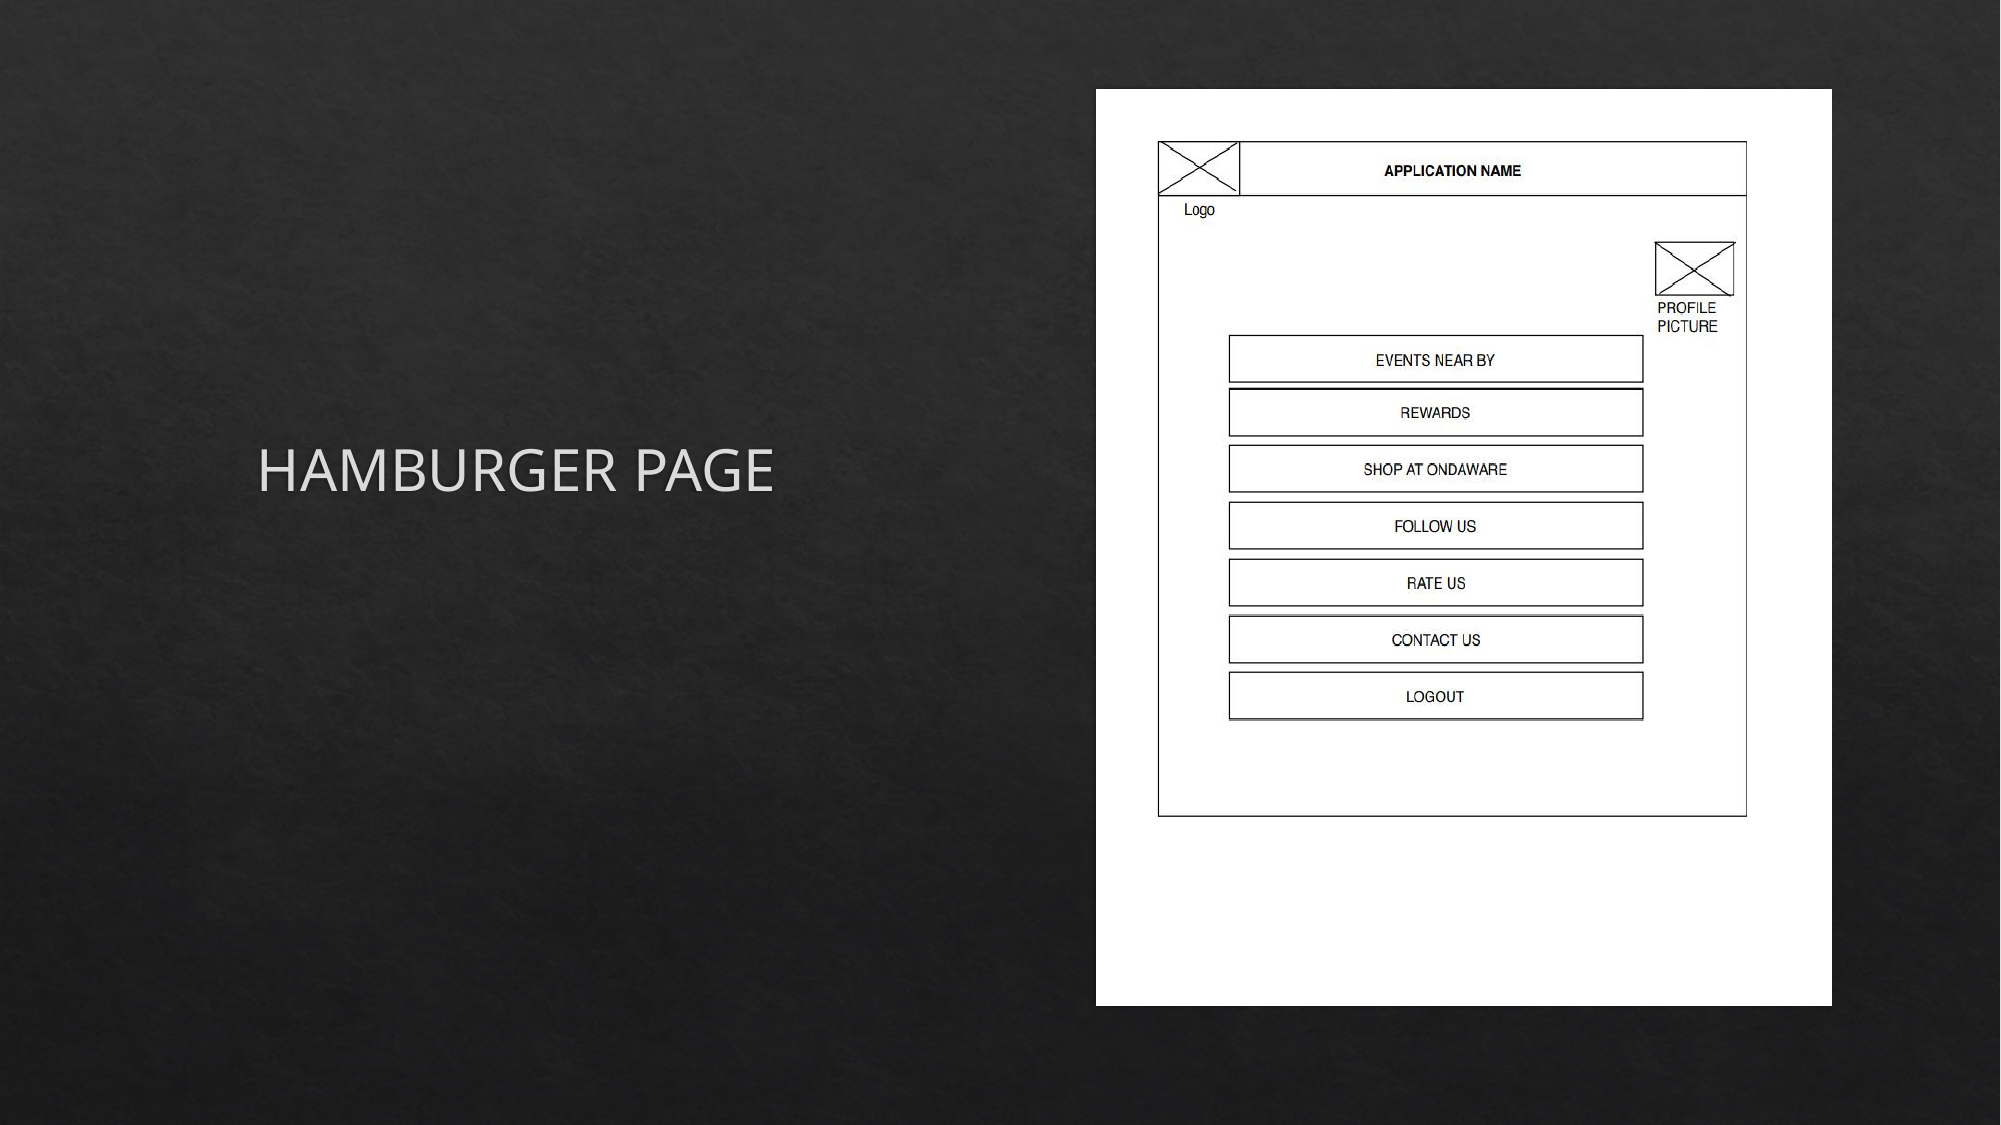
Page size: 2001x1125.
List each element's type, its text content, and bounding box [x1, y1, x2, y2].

title HAMBURGER PAGE [106, 388, 928, 548]
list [1096, 89, 1832, 1007]
